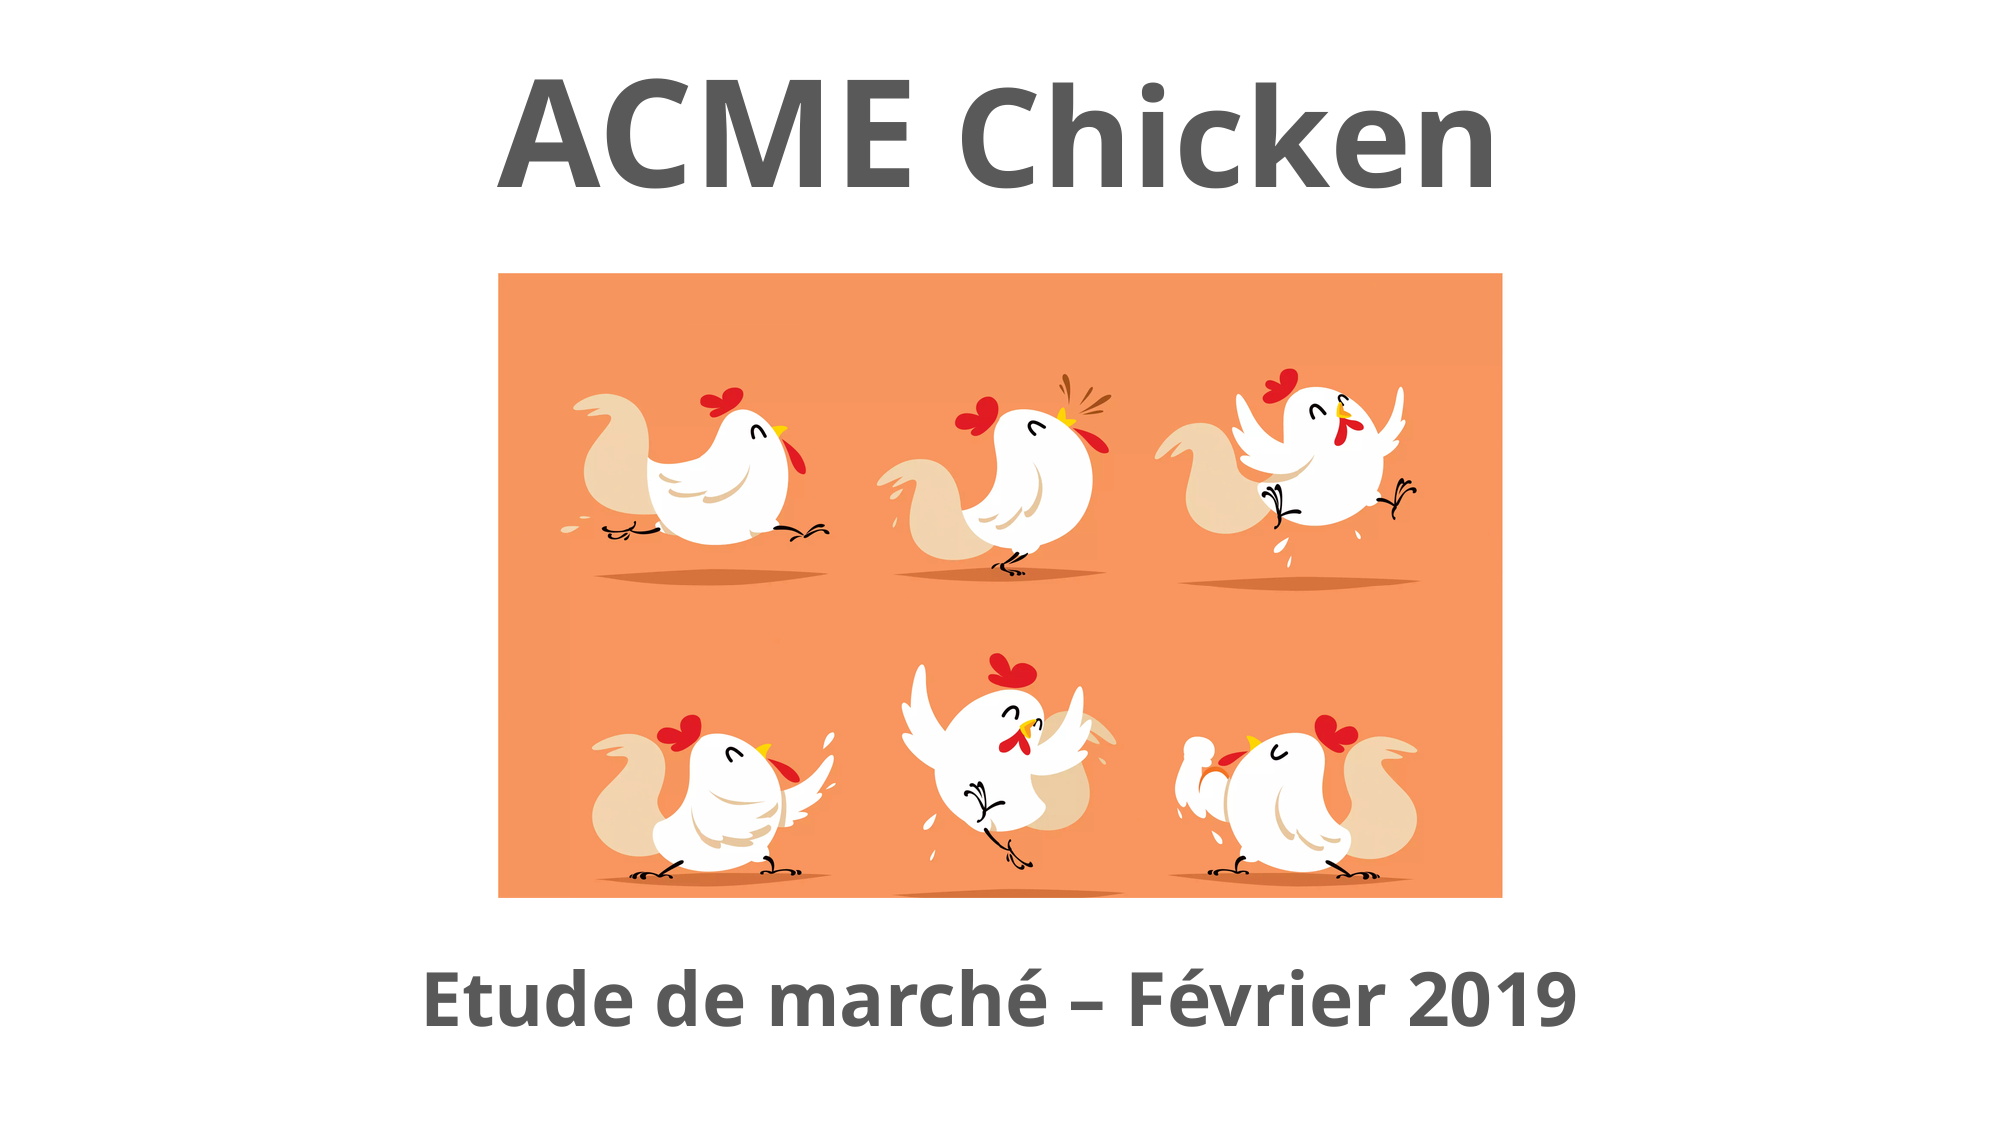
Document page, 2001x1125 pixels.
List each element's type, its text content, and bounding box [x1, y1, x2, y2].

picture [402, 273, 1598, 898]
text_box ACME Chicken [0, 29, 2000, 225]
text_box Etude de marché – Février 2019 [0, 944, 2000, 1050]
